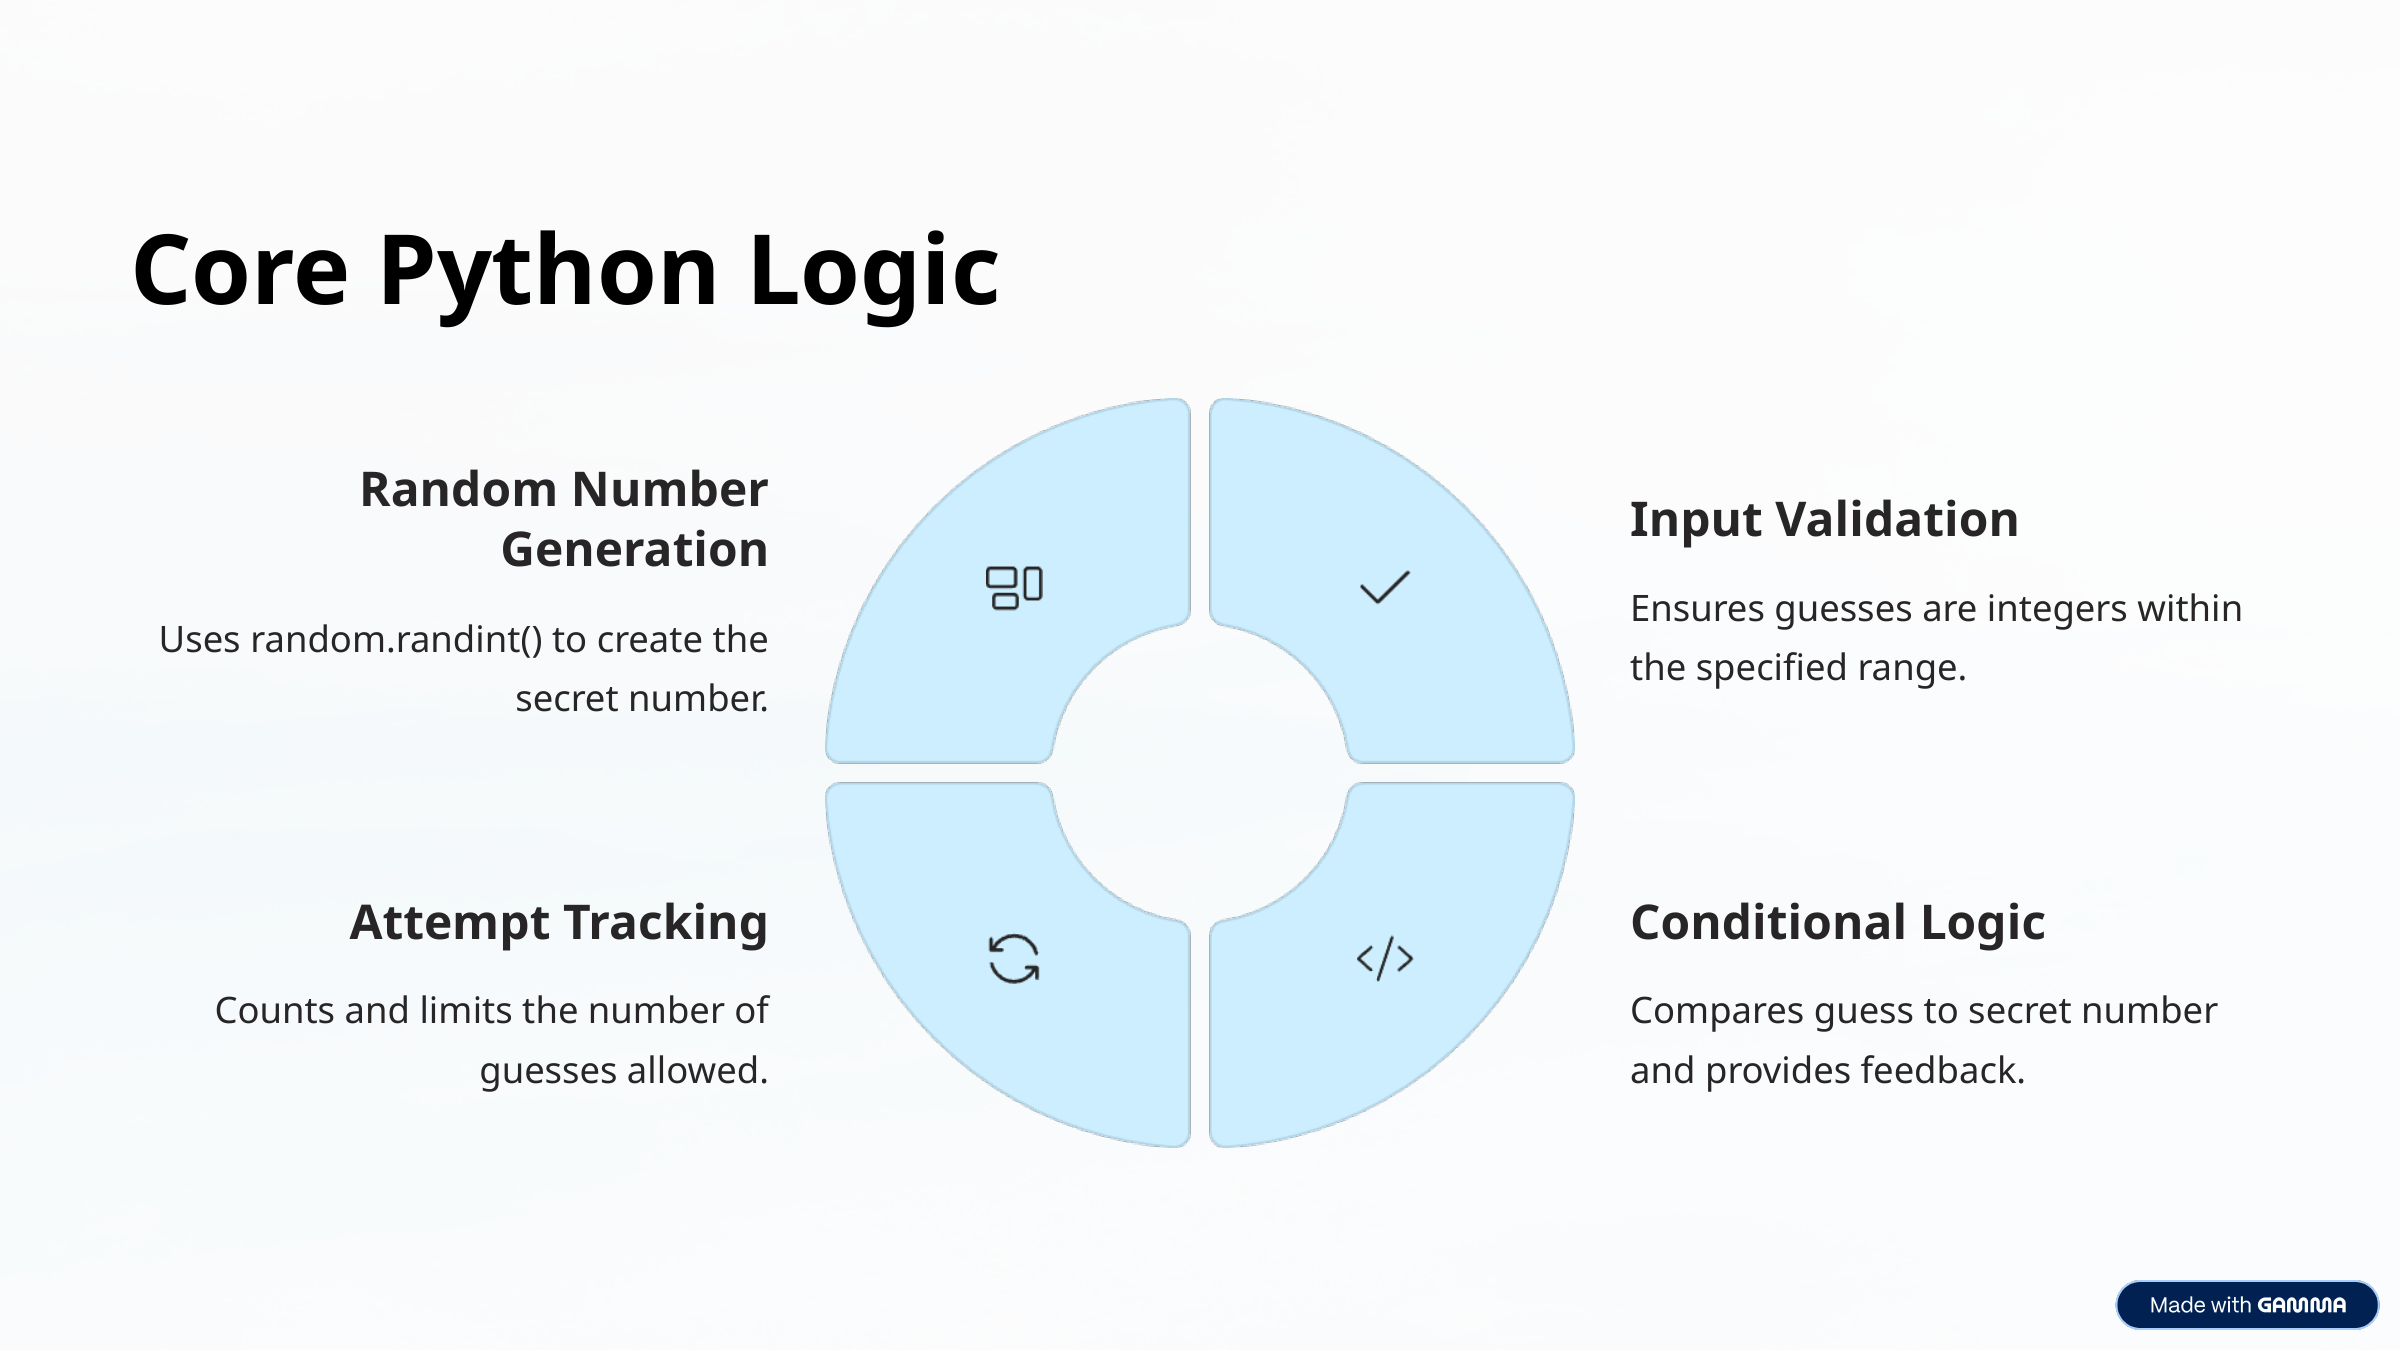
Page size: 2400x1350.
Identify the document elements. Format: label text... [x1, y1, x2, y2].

text_box Core Python Logic [130, 202, 1107, 325]
picture [2106, 1271, 2389, 1339]
text_box Counts and limits the number of guesses allowed. [130, 971, 770, 1091]
text_box Attempt Tracking [281, 888, 770, 950]
text_box Conditional Logic [1630, 888, 2119, 950]
text_box Input Validation [1630, 486, 2119, 548]
picture [825, 398, 1575, 1148]
text_box Random Number Generation [130, 455, 770, 578]
text_box Compares guess to secret number and provides feedback. [1630, 971, 2270, 1091]
text_box Uses random.randint() to create the secret number. [130, 599, 770, 719]
text_box Ensures guesses are integers within the specified range. [1630, 569, 2270, 689]
